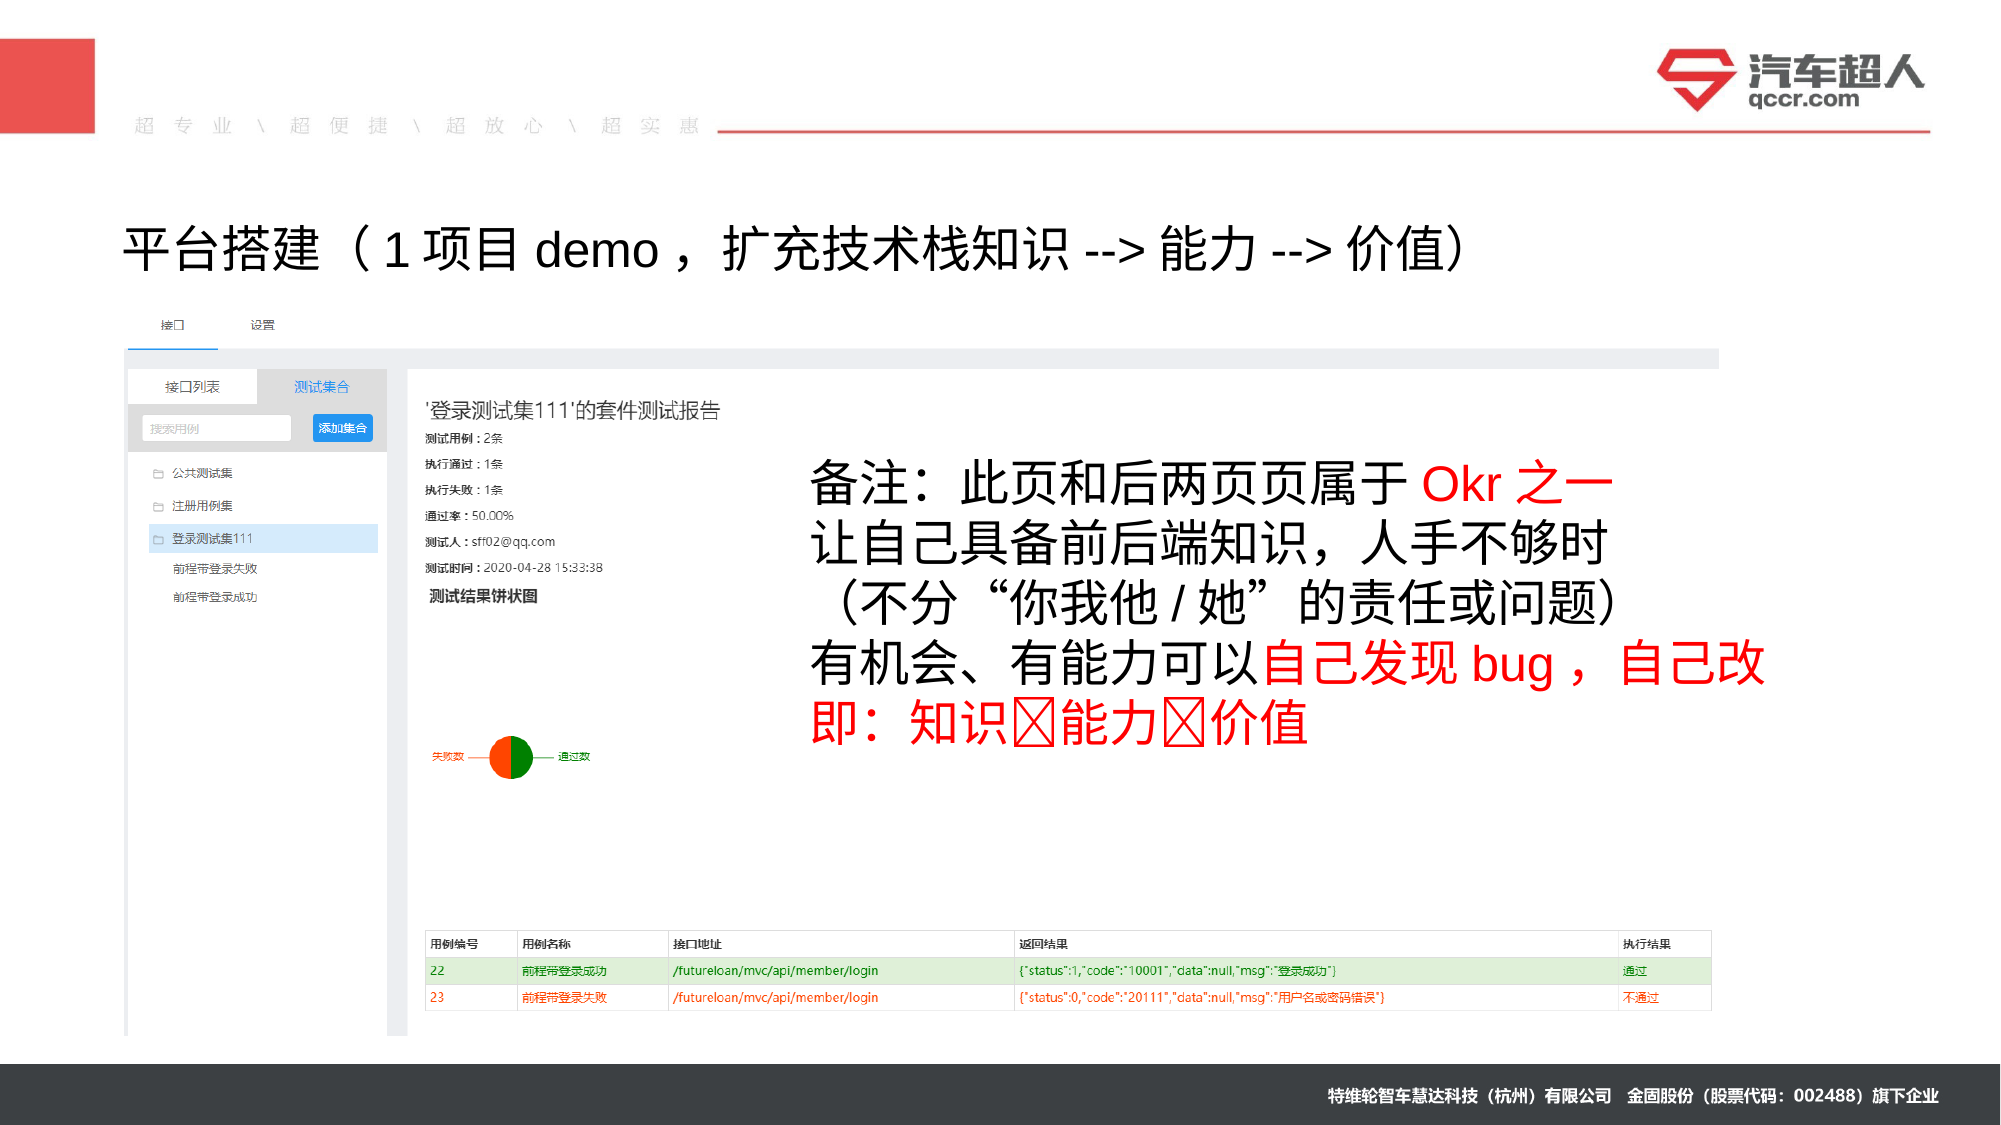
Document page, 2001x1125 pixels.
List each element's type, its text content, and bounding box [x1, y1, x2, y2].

text_box 备注：此页和后两页页属于Okr之一 让自己具备前后端知识，人手不够时 （不分“你我他/她”的责任或问题） 有机会、有能力可以自己发现bug，自己改 即：知识能力价值 [1719, 444, 1782, 760]
text_box 平台搭建（1项目demo，扩充技术栈知识-->能力-->价值） [106, 209, 1511, 285]
picture [0, 0, 2001, 1125]
